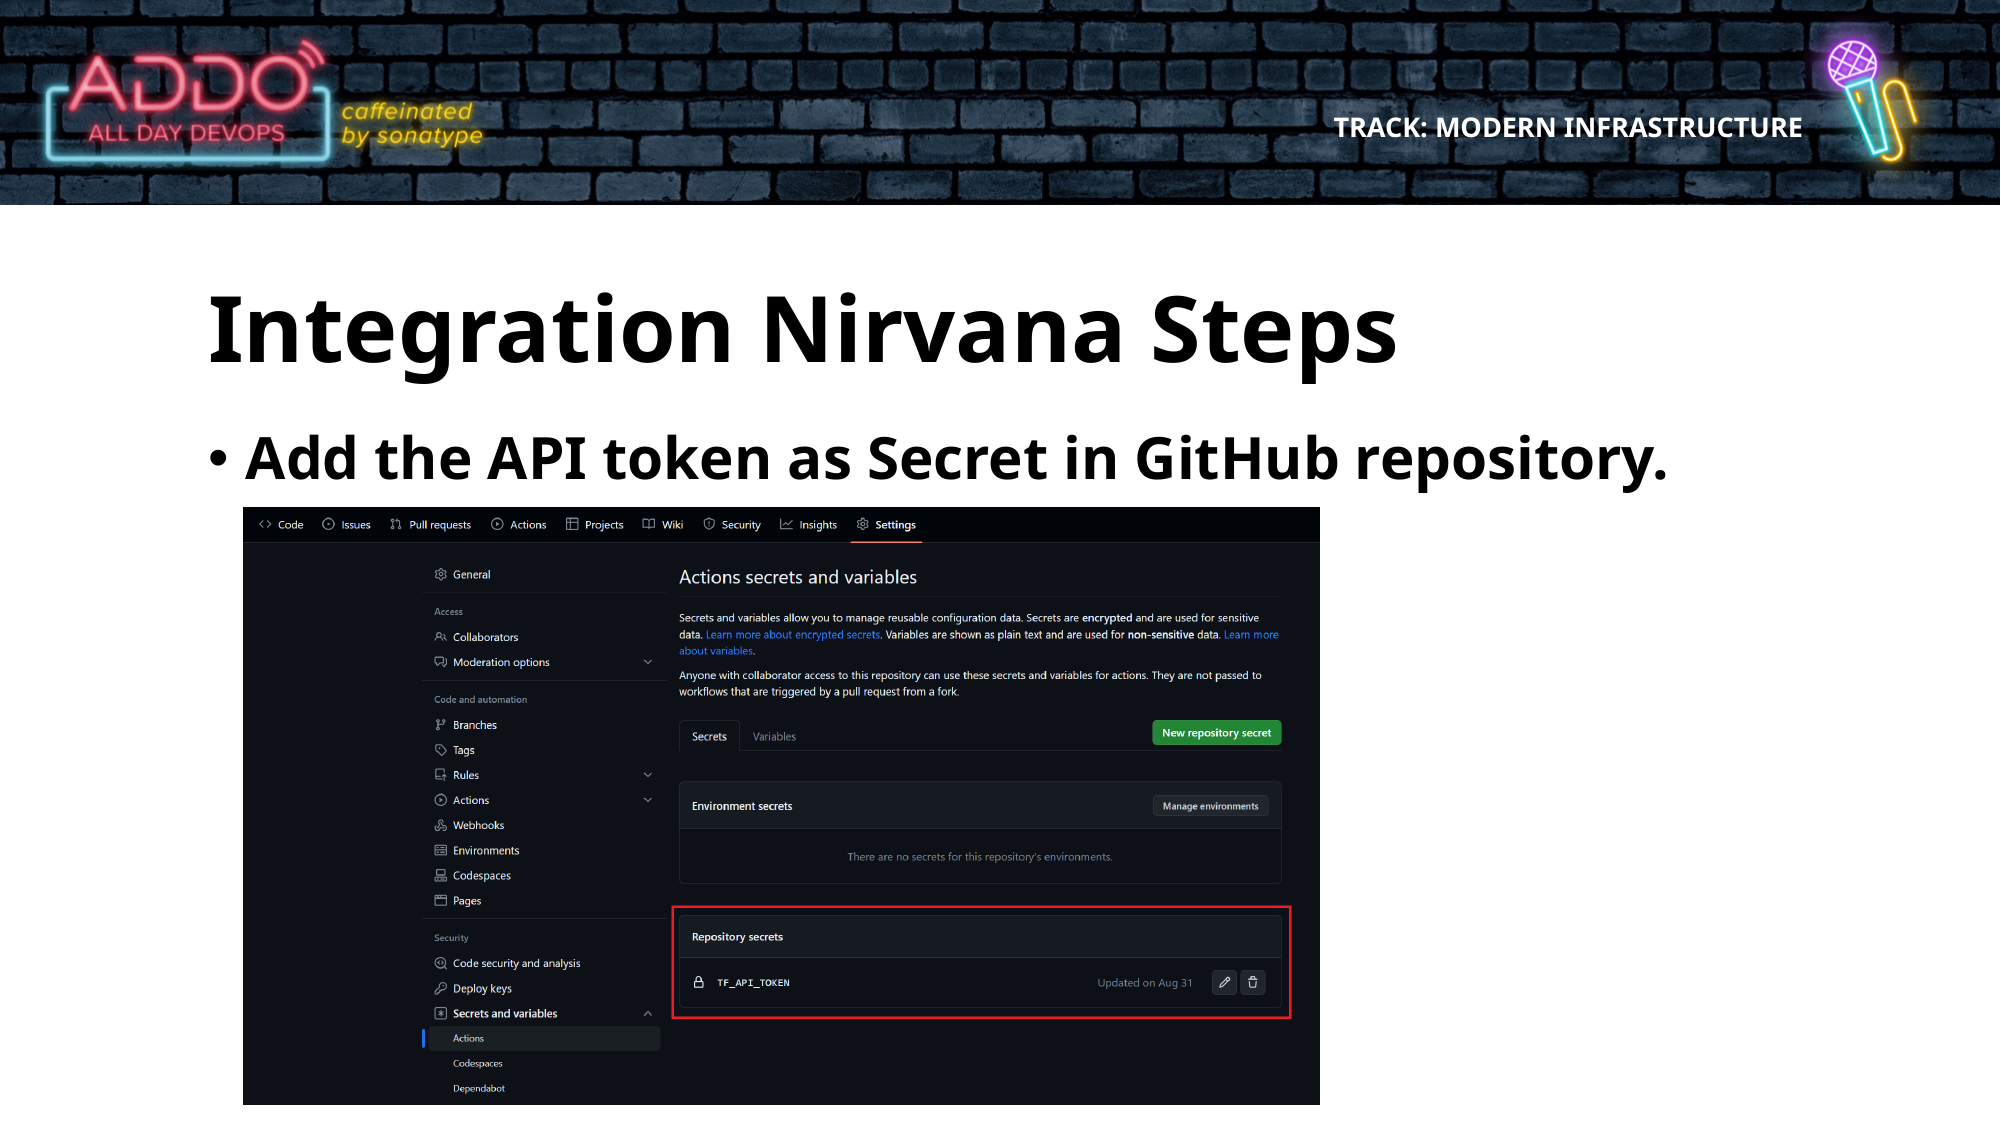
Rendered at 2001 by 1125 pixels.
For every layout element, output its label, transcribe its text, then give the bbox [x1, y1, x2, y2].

picture [0, 0, 2000, 205]
title Integration Nirvana Steps [193, 275, 1808, 408]
picture [243, 506, 1321, 1105]
list Add the API token as Secret in GitHub repository. [193, 421, 1808, 1014]
